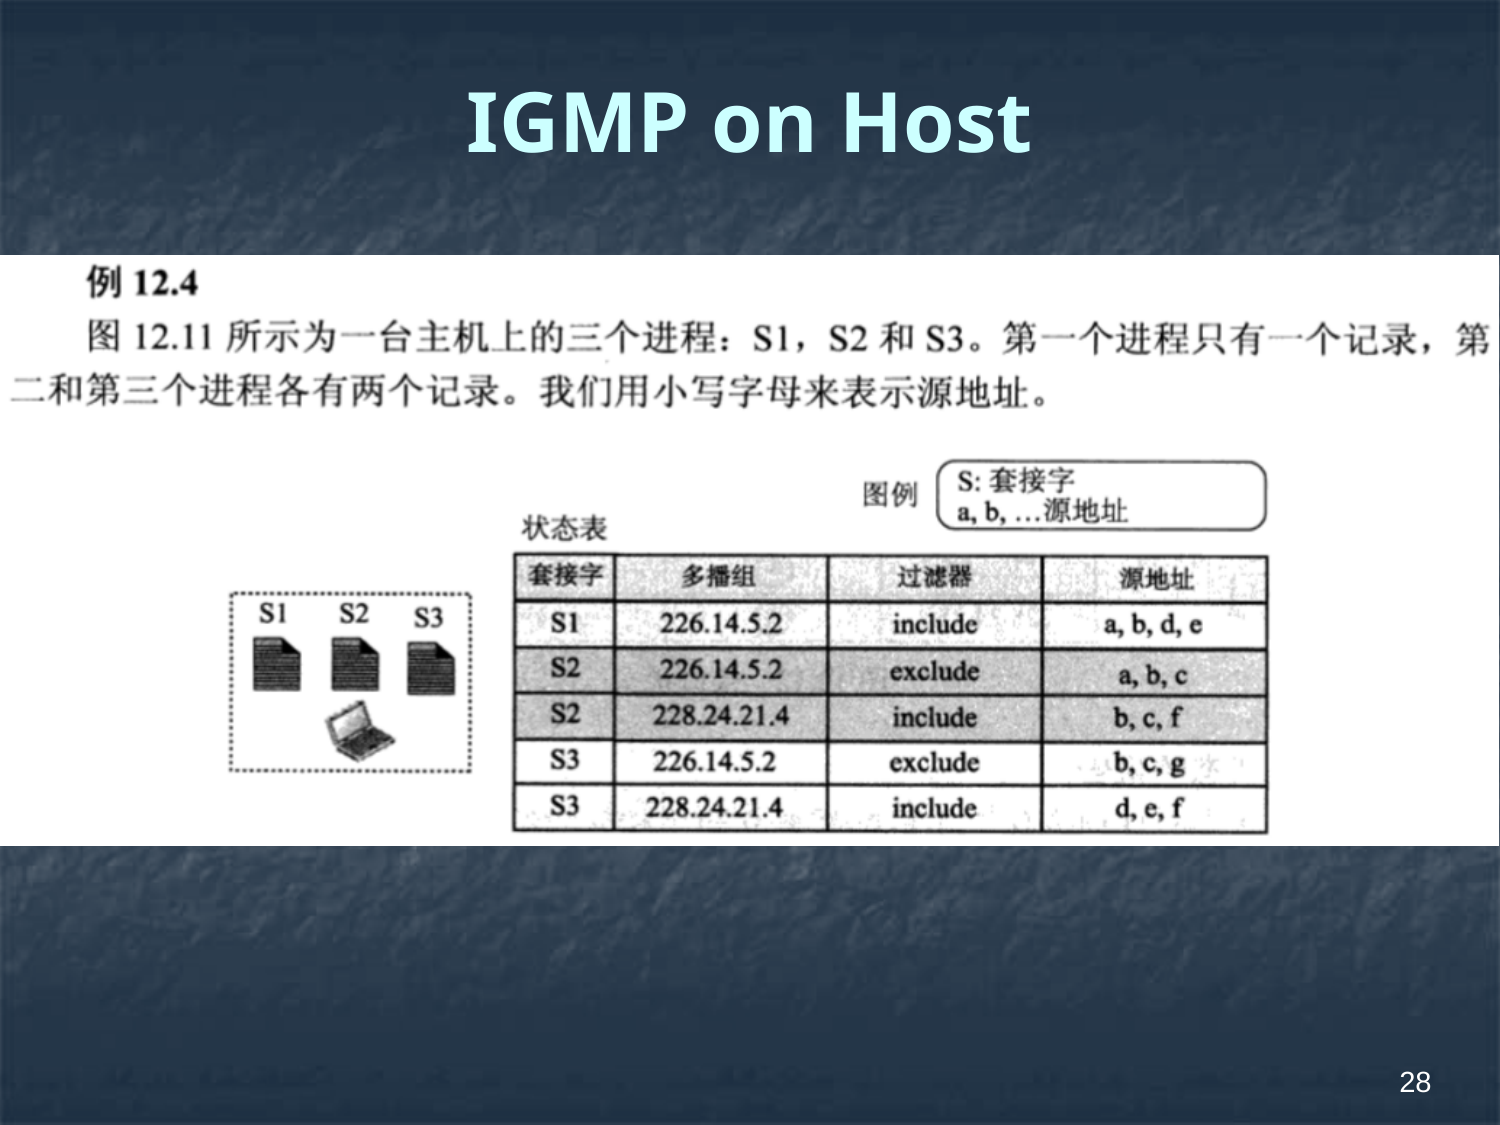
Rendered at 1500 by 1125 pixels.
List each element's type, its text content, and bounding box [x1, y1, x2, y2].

title IGMP on Host [53, 19, 1447, 220]
picture [0, 255, 1499, 846]
slide_number 28 [1096, 1034, 1447, 1106]
